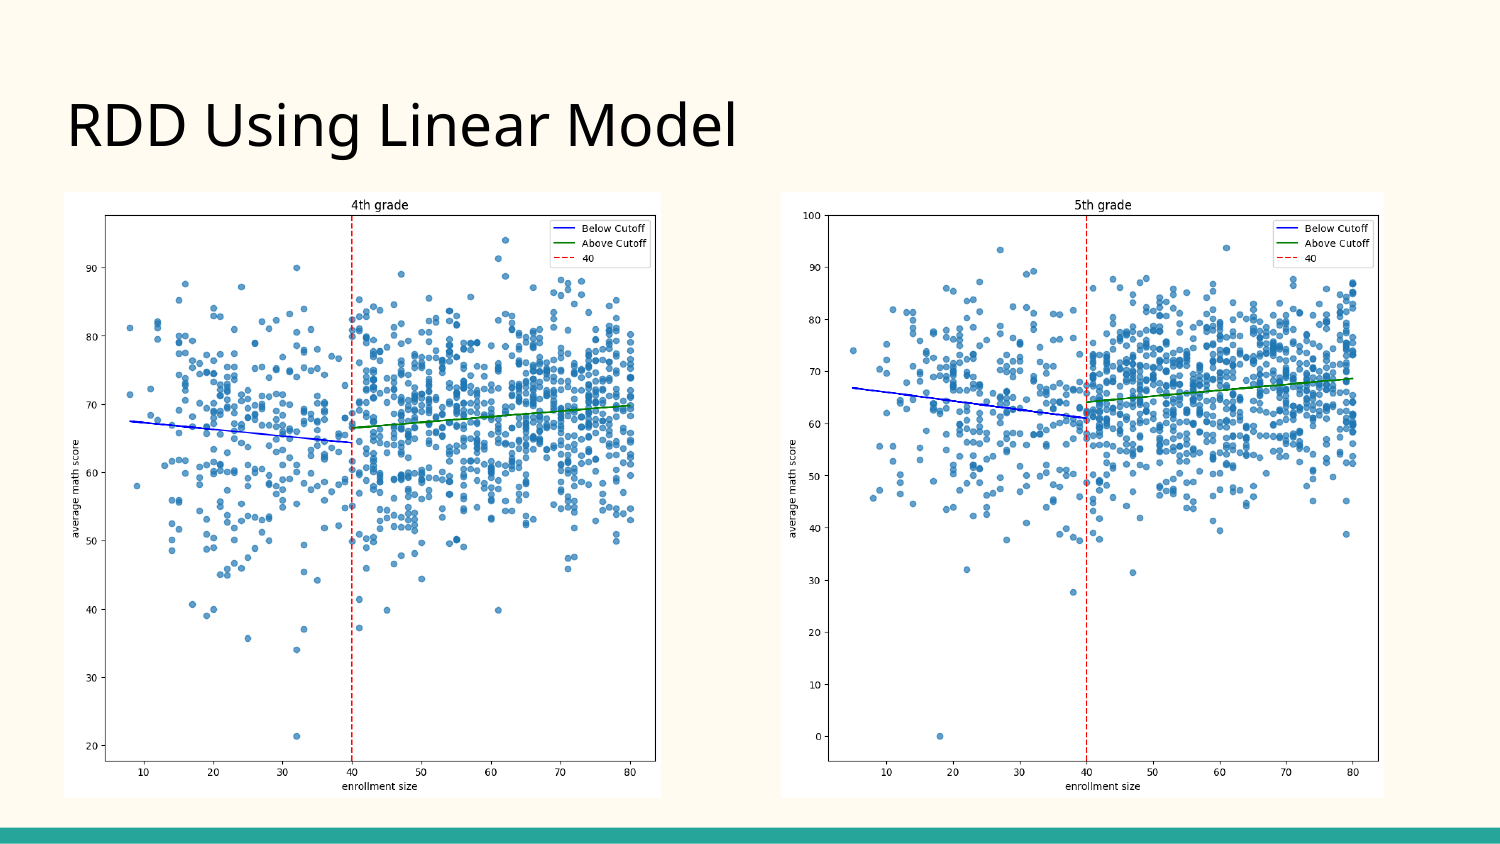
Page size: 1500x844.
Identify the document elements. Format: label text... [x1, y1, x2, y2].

title RDD Using Linear Model [51, 72, 1449, 174]
picture [64, 191, 661, 798]
picture [781, 191, 1384, 798]
